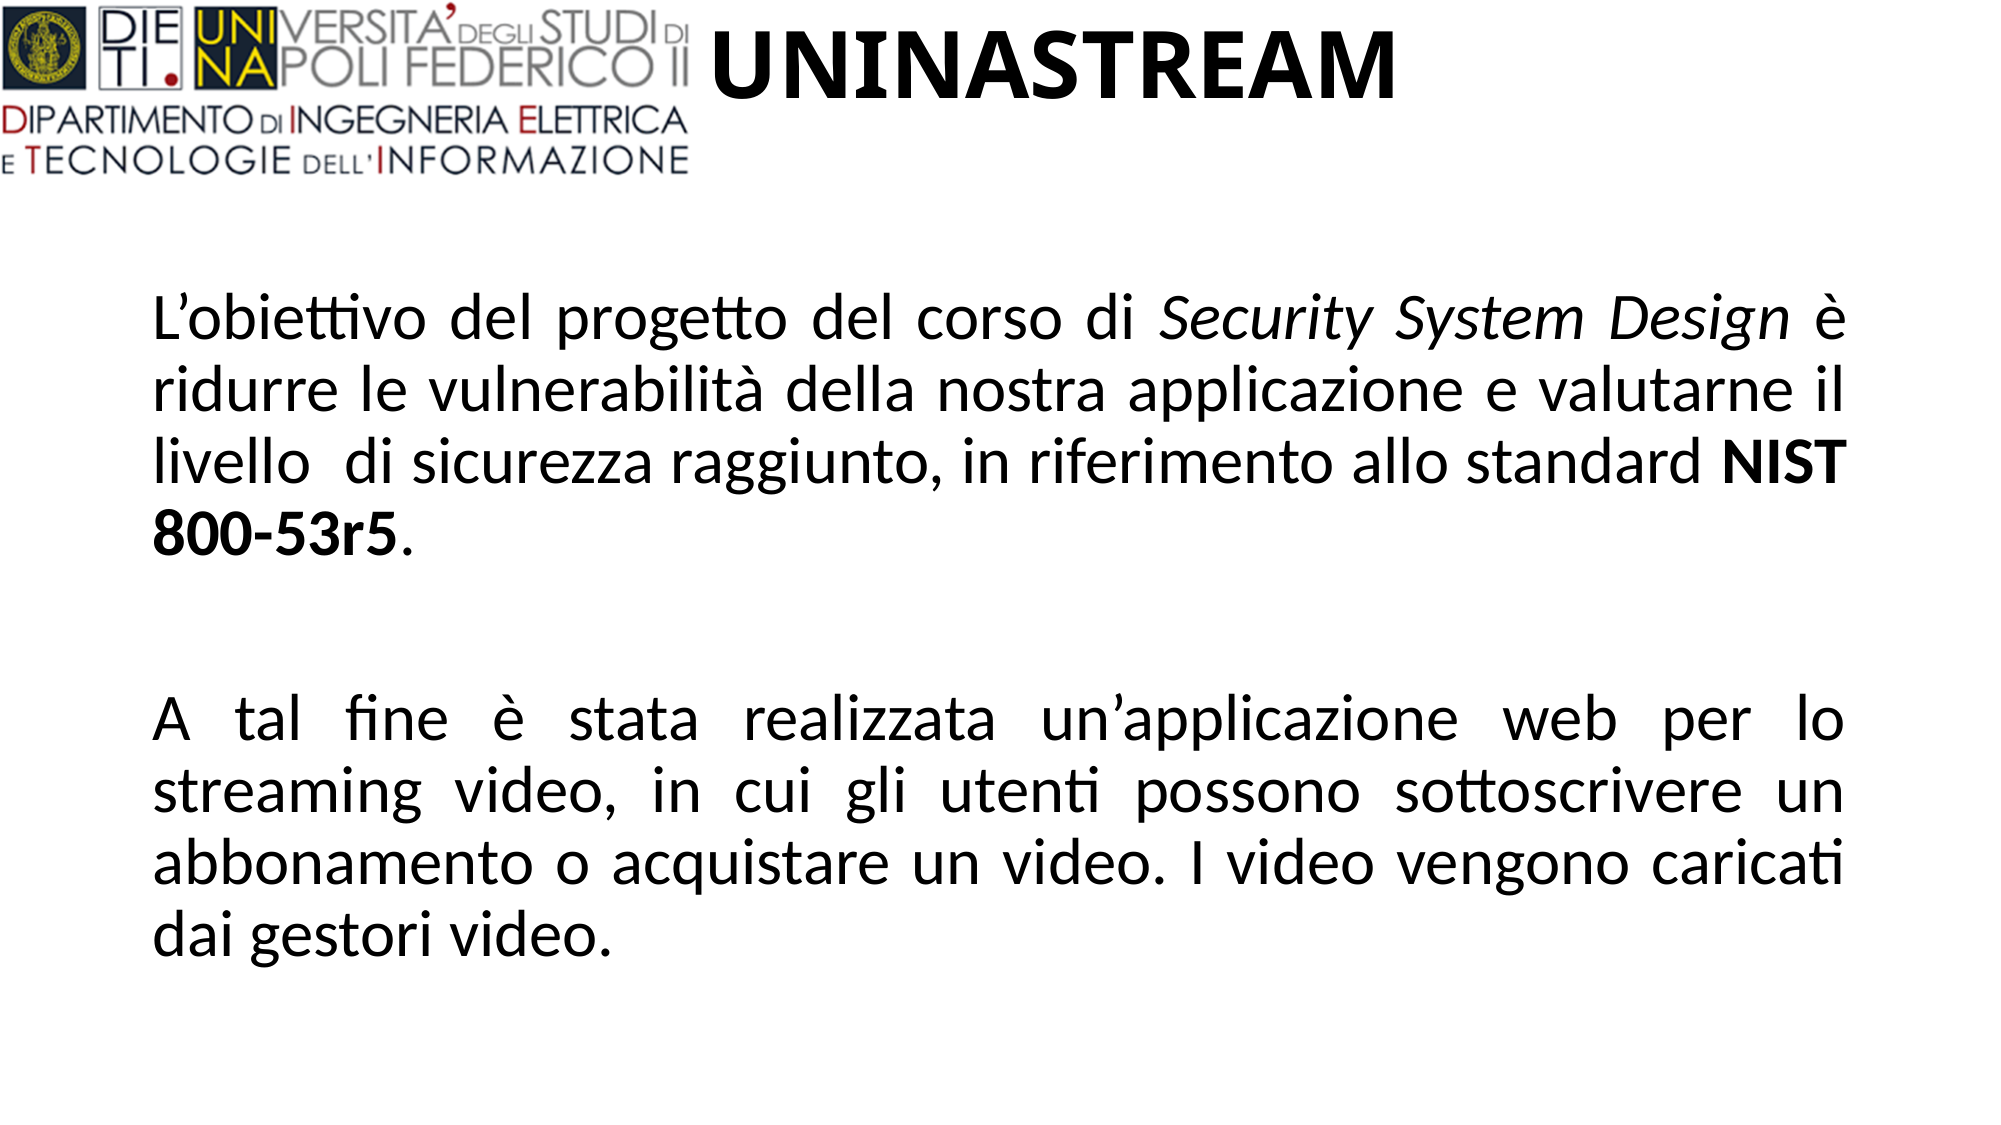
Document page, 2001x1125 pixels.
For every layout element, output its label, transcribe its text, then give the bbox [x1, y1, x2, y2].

title UNINASTREAM [692, 0, 1419, 137]
picture [0, 0, 692, 178]
list L’obiettivo del progetto del corso di Security System Design è ridurre le vulnerabilità della nostra applicazione e valutarne il livello di sicurezza raggiunto, in riferimento allo standard NIST 800-53r5. A tal fine è stata realizzata un’applicazione web per lo streaming video, in cui gli utenti possono sottoscrivere un abbonamento o acquistare un video. I video vengono caricati dai gestori video. [137, 274, 1863, 989]
